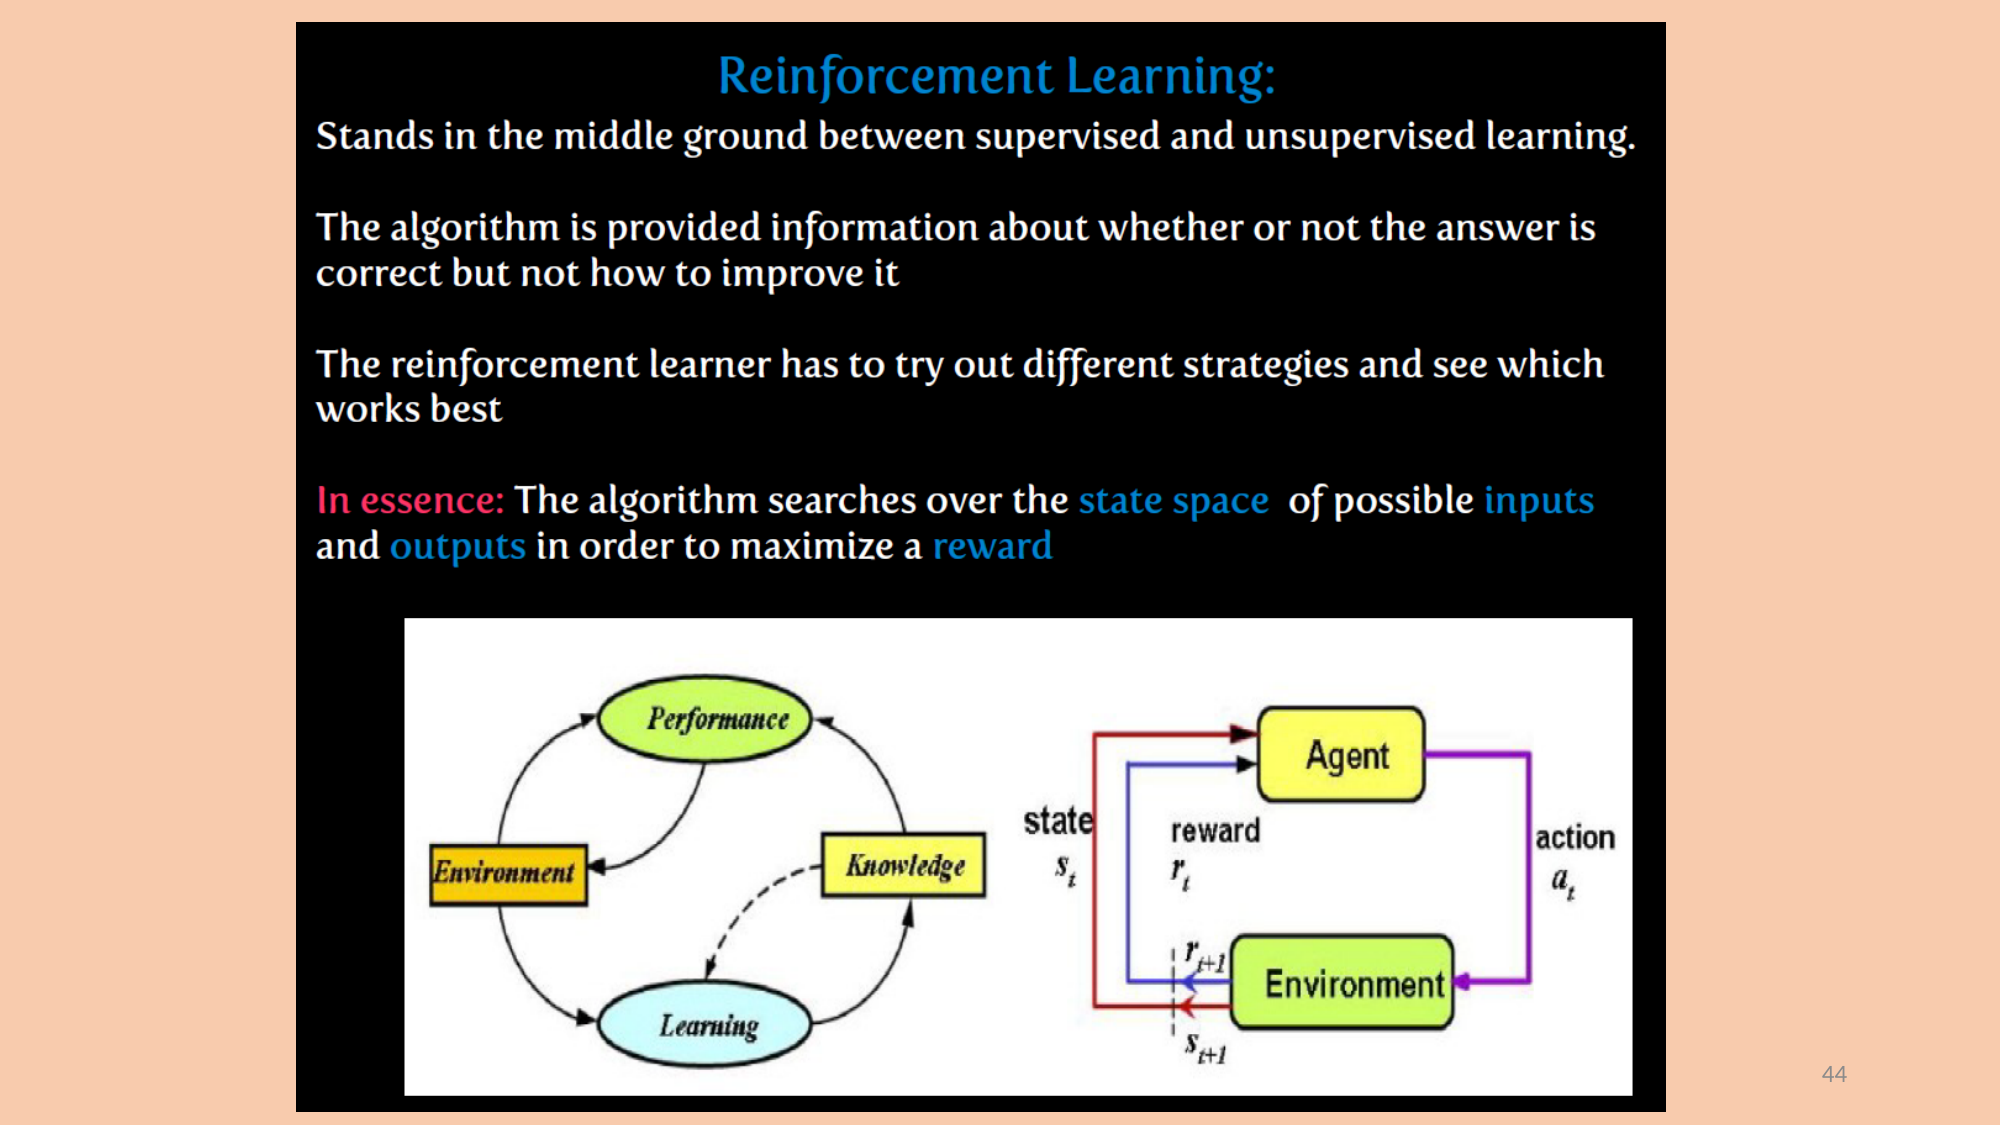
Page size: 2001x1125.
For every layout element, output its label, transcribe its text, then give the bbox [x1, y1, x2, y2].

picture [295, 22, 1666, 1112]
slide_number 44 [1666, 1042, 1863, 1103]
